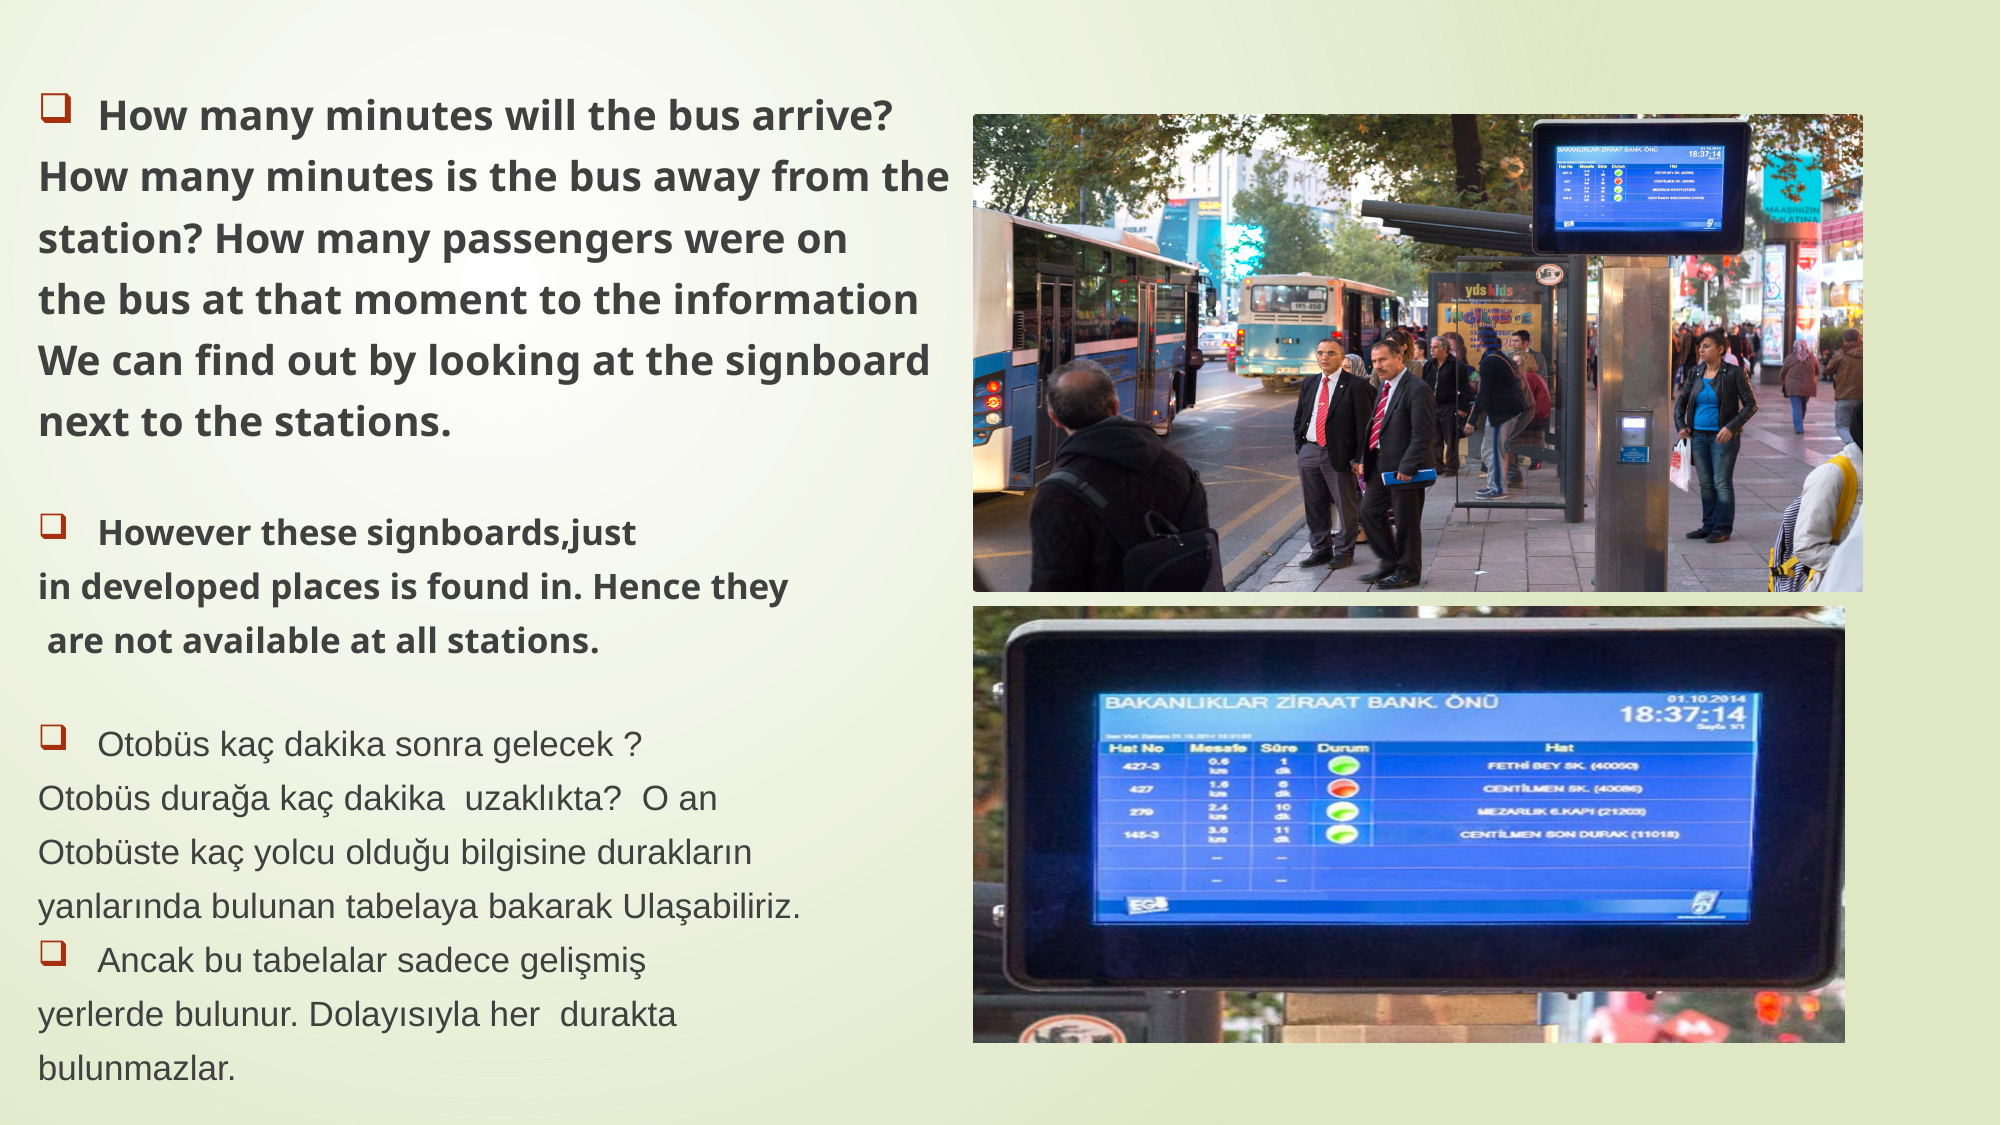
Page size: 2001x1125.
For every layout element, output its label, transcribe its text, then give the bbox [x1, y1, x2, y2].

list How many minutes will the bus arrive? How many minutes is the bus away from the station? How many passengers were on the bus at that moment to the information We can find out by looking at the signboard next to the stations. However these signboards,just in developed places is found in. Hence they are not available at all stations. Otobüs kaç dakika sonra gelecek ? Otobüs durağa kaç dakika uzaklıkta? O an Otobüste kaç yolcu olduğu bilgisine durakların yanlarında bulunan tabelaya bakarak Ulaşabiliriz. Ancak bu tabelalar sadece gelişmiş yerlerde bulunur. Dolayısıyla her durakta bulunmazlar. [22, 0, 1863, 1106]
picture [972, 605, 1845, 1043]
picture [972, 114, 1863, 592]
